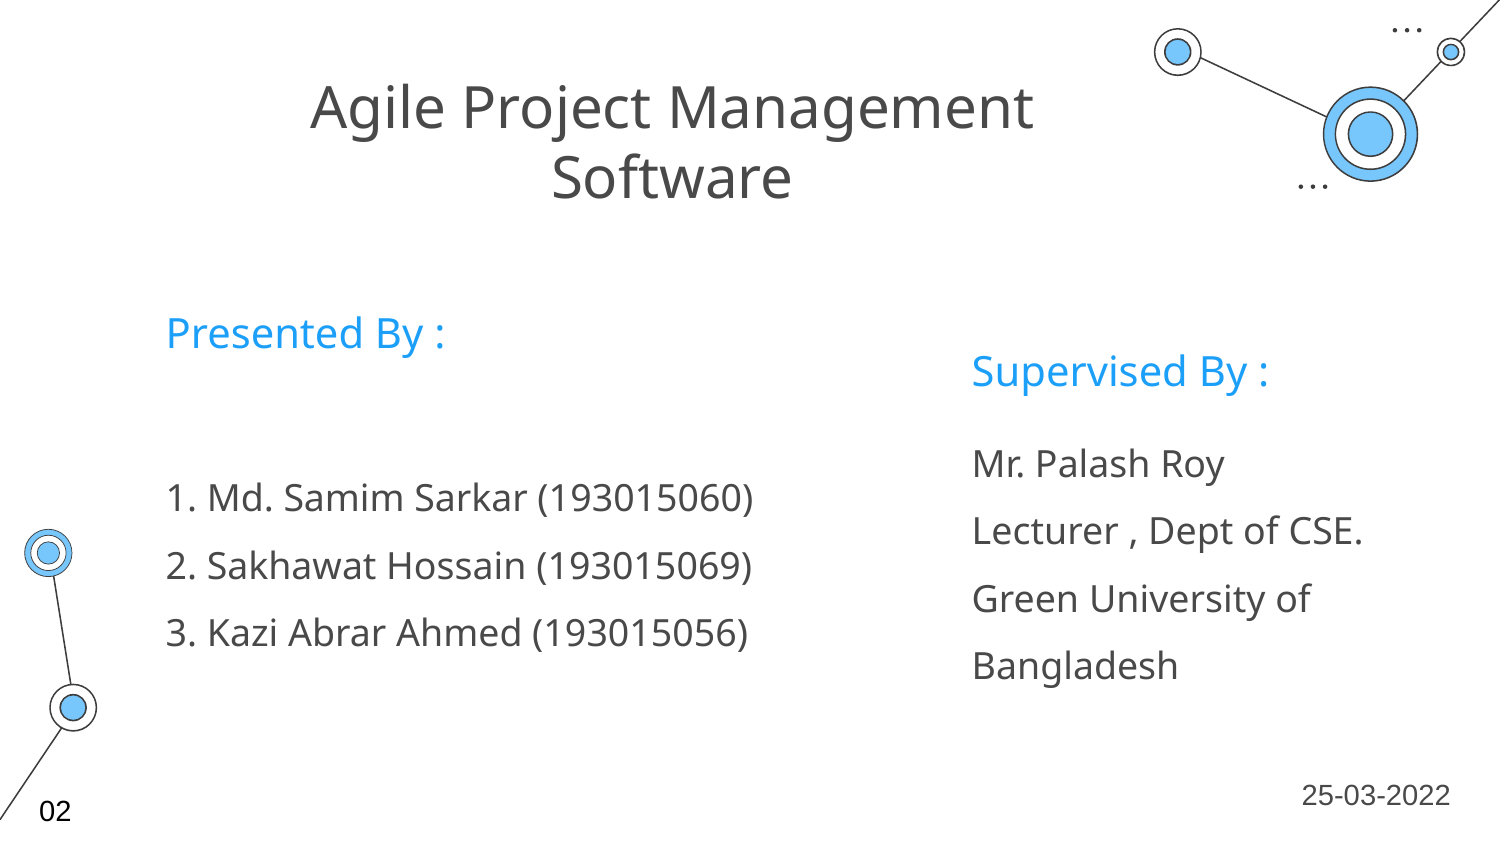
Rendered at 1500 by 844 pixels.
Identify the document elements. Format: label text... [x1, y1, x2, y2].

text_box 25-03-2022 [1286, 769, 1467, 820]
title Agile Project Management Software [225, 55, 1120, 150]
text_box Presented By : 1. Md. Samim Sarkar (193015060) 2. Sakhawat Hossain (193015069) 3. Kazi Abrar Ahmed (193015056) [150, 299, 850, 730]
text_box Supervised By : Mr. Palash Roy Lecturer , Dept of CSE. Green University of Bangladesh [956, 337, 1471, 695]
text_box 02 [24, 784, 87, 835]
